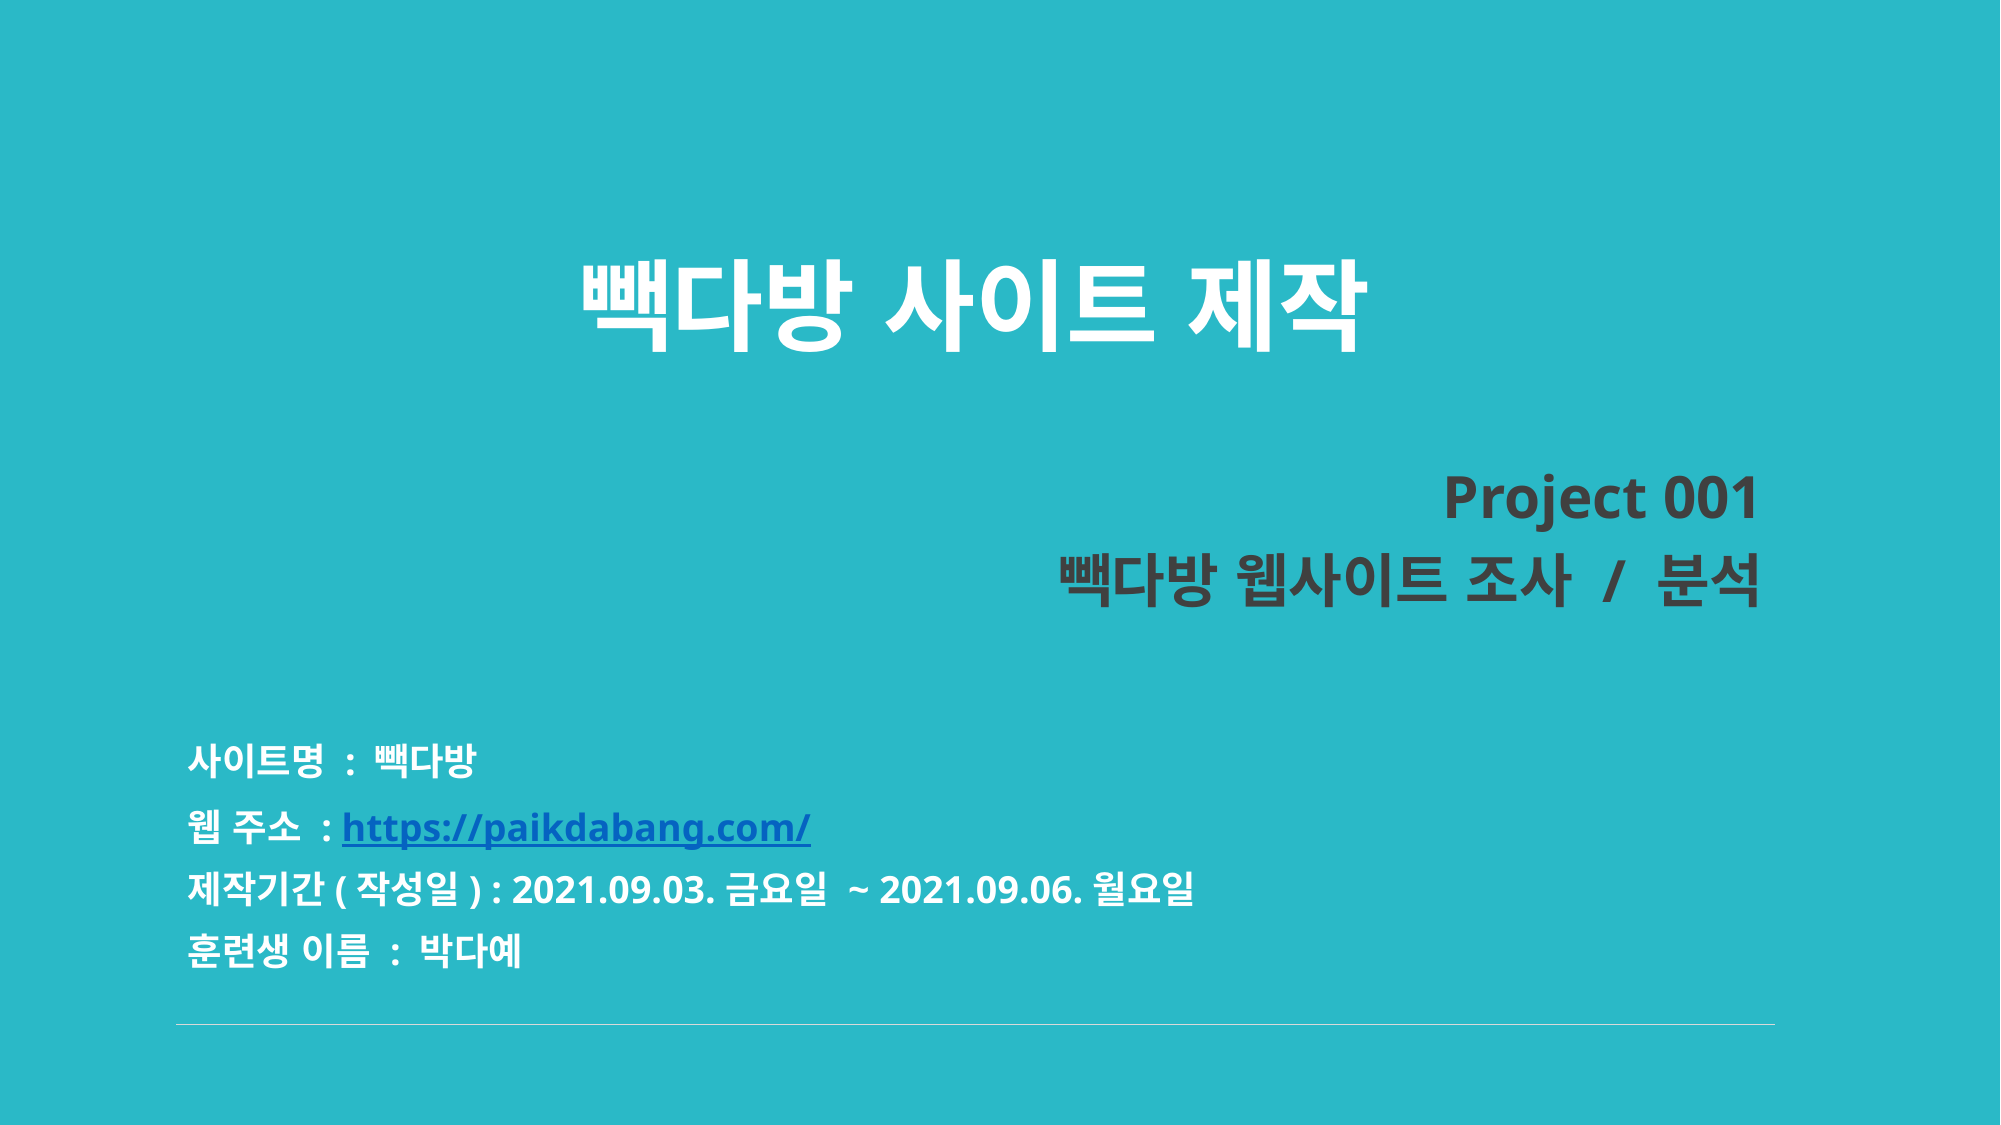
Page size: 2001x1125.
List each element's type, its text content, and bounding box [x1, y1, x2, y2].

title 빽다방 사이트 제작 [172, 202, 1778, 373]
list Project 001 빽다방 웹사이트 조사 / 분석 [172, 461, 1778, 632]
list 사이트명 : 빽다방 웹 주소 : https://paikdabang.com/ 제작기간(작성일) : 2021.09.03.금요일 ~ 2021.09.06.월요일 훈련생 이름 : 박다예 [172, 693, 1213, 981]
